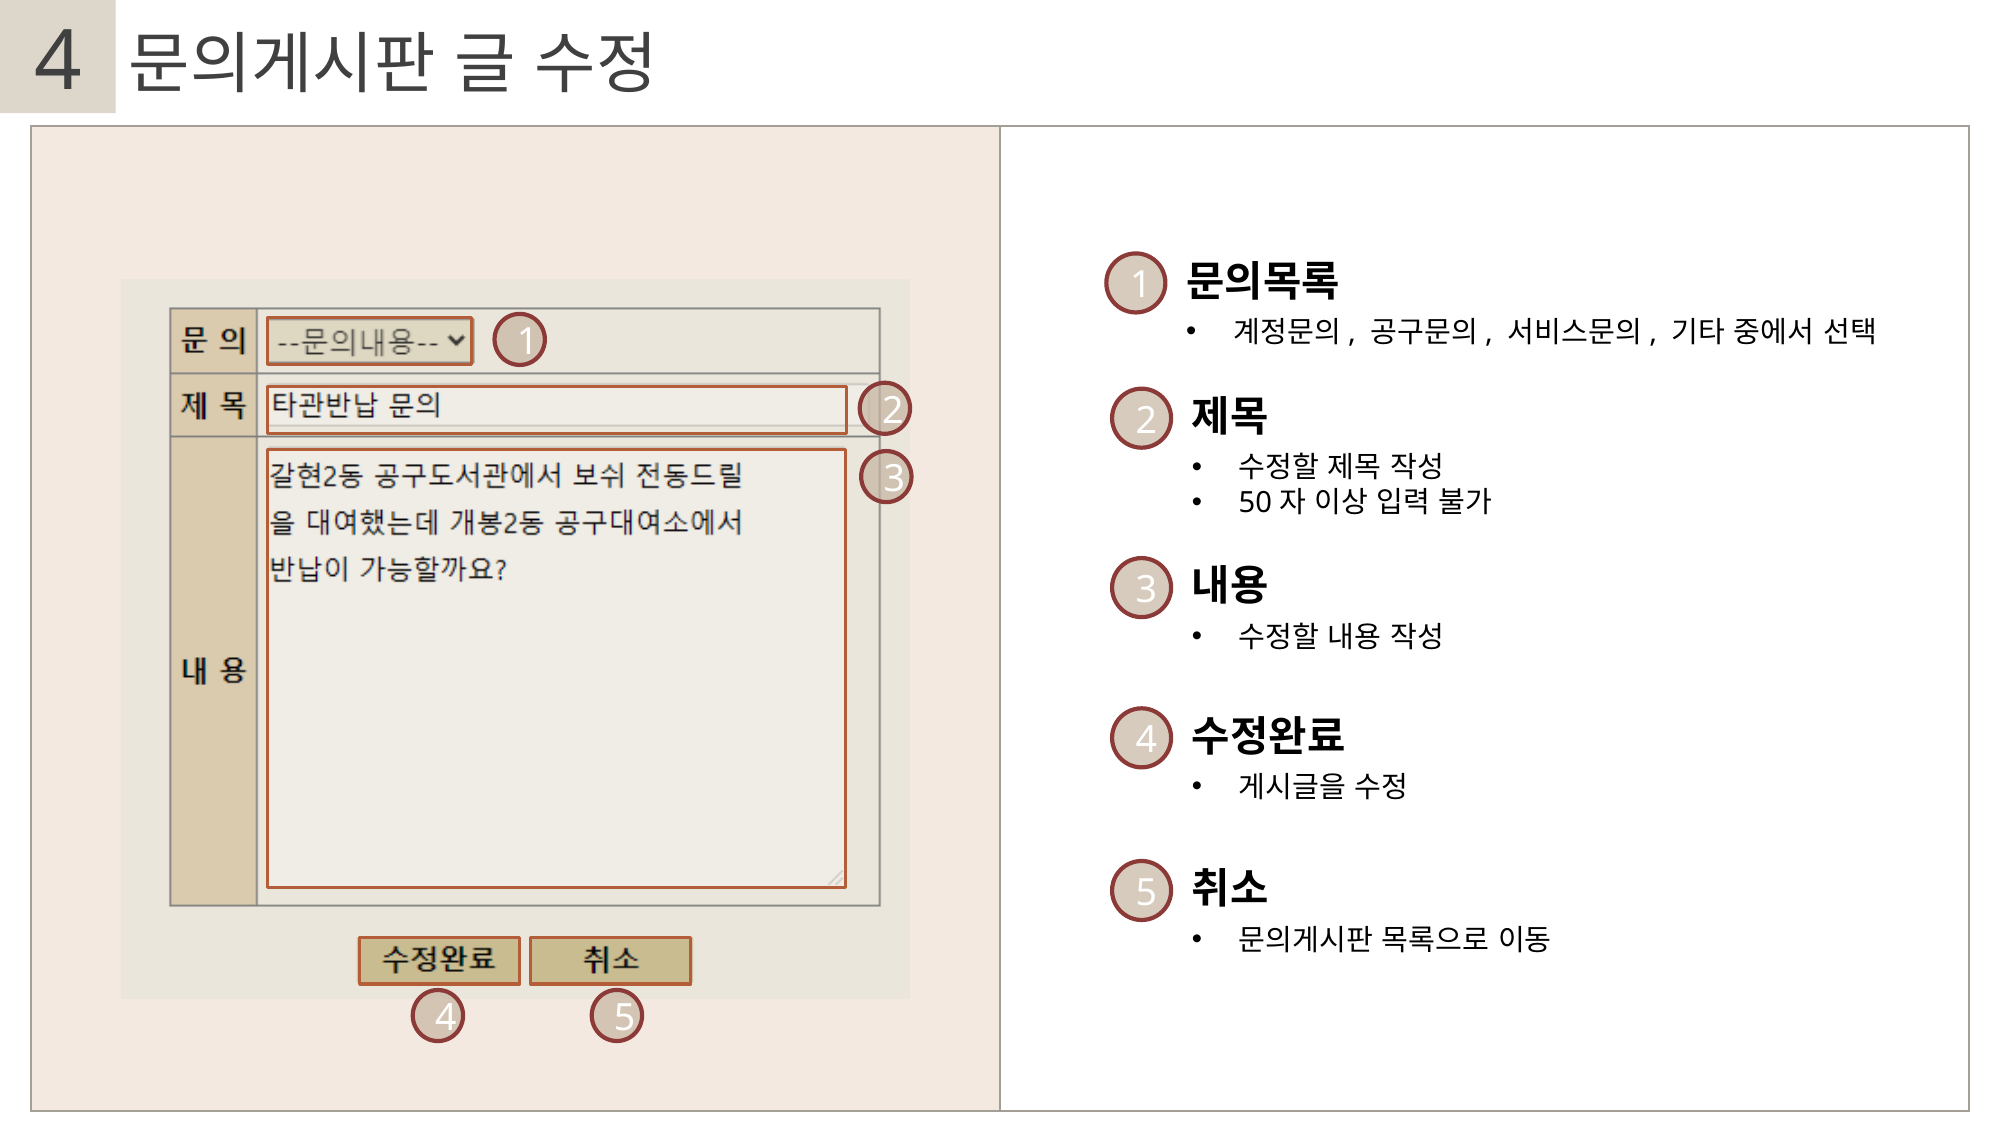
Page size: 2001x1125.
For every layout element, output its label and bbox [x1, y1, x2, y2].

picture [121, 279, 910, 999]
text_box [0, 0, 2000, 1125]
